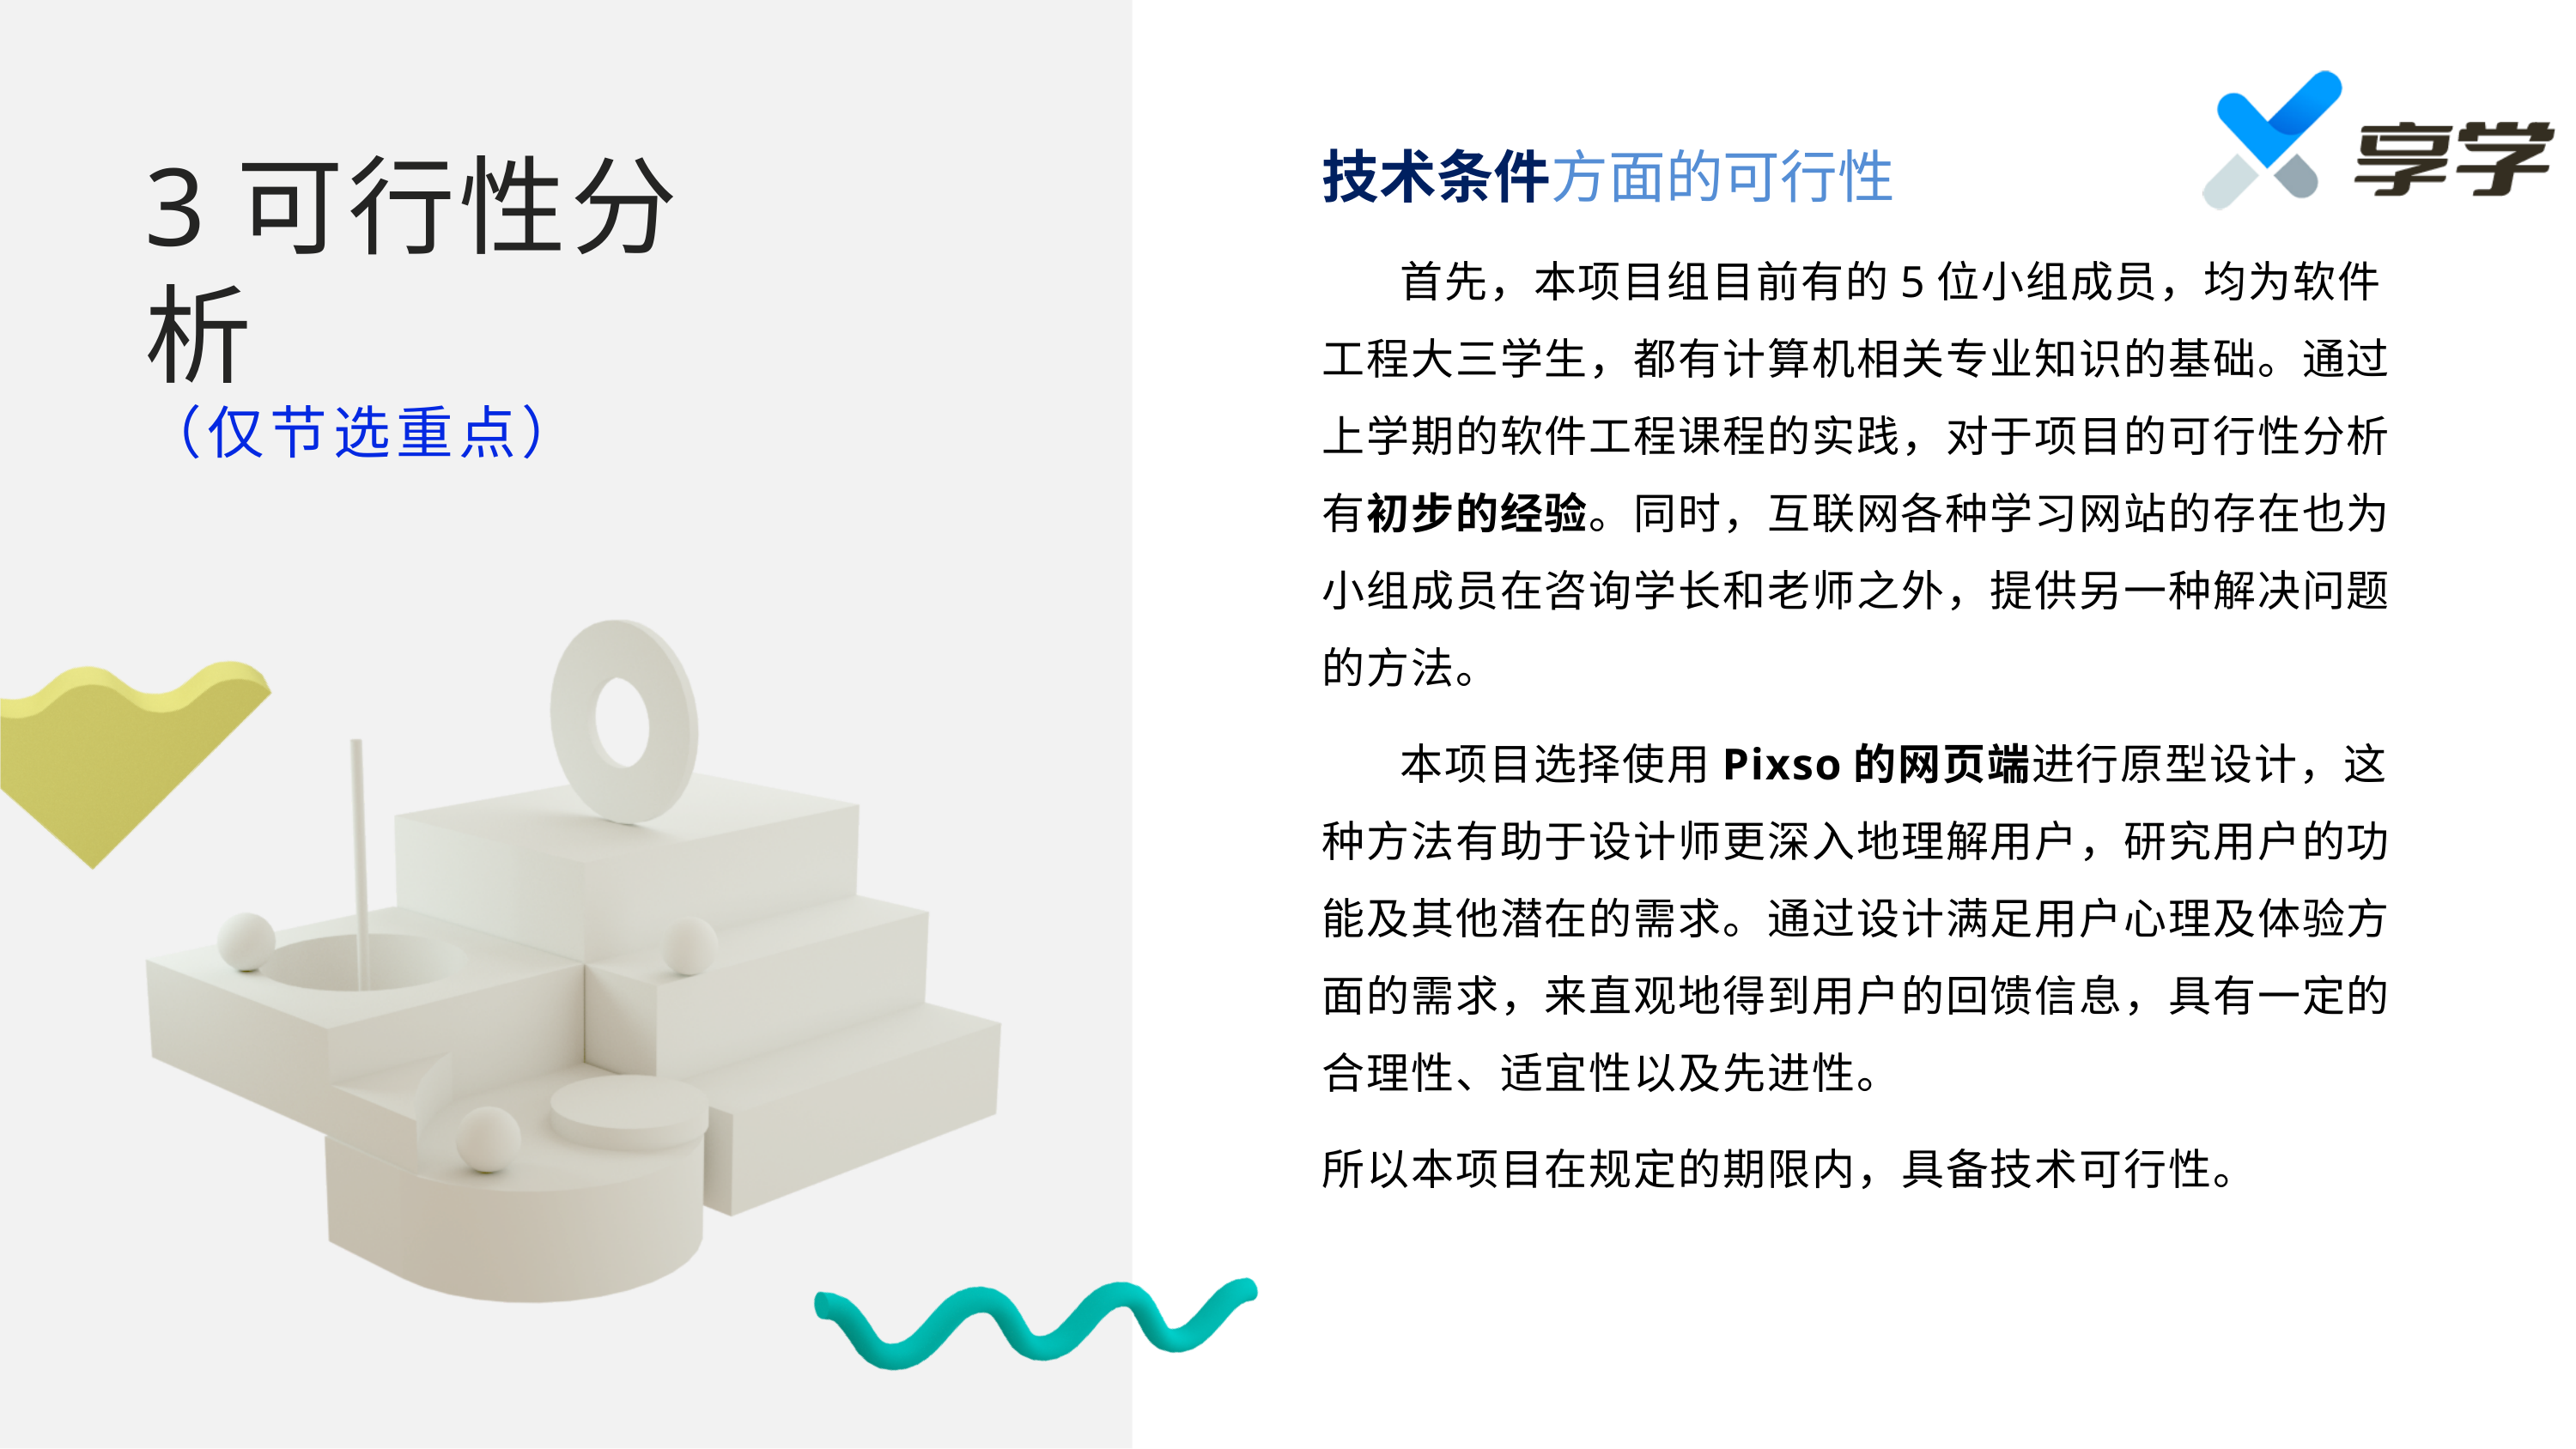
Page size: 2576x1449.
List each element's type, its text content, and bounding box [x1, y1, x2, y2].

picture [2162, 24, 2576, 265]
title 3可行性分析 （仅节选重点） [143, 133, 774, 465]
text_box 技术条件方面的可行性 首先，本项目组目前有的5位小组成员，均为软件工程大三学生，都有计算机相关专业知识的基础。通过上学期的软件工程课程的实践，对于项目的可行性分析有初步的经验。同时，互联网各种学习网站的存在也为小组成员在咨询学长和老师之外，提供另一种解决问题的方法。 本项目选择使用Pixso的网页端进行原型设计，这种方法有助于设计师更深入地理解用户，研究用户的功能及其他潜在的需求。通过设计满足用户心理及体验方面的需求，来直观地得到用户的回馈信息，具有一定的合理性、适宜性以及先进性。 所以本项目在规定的期限内，具备技术可行性。 [1320, 104, 2415, 1290]
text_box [0, 500, 1265, 1449]
text_box [0, 0, 1133, 500]
